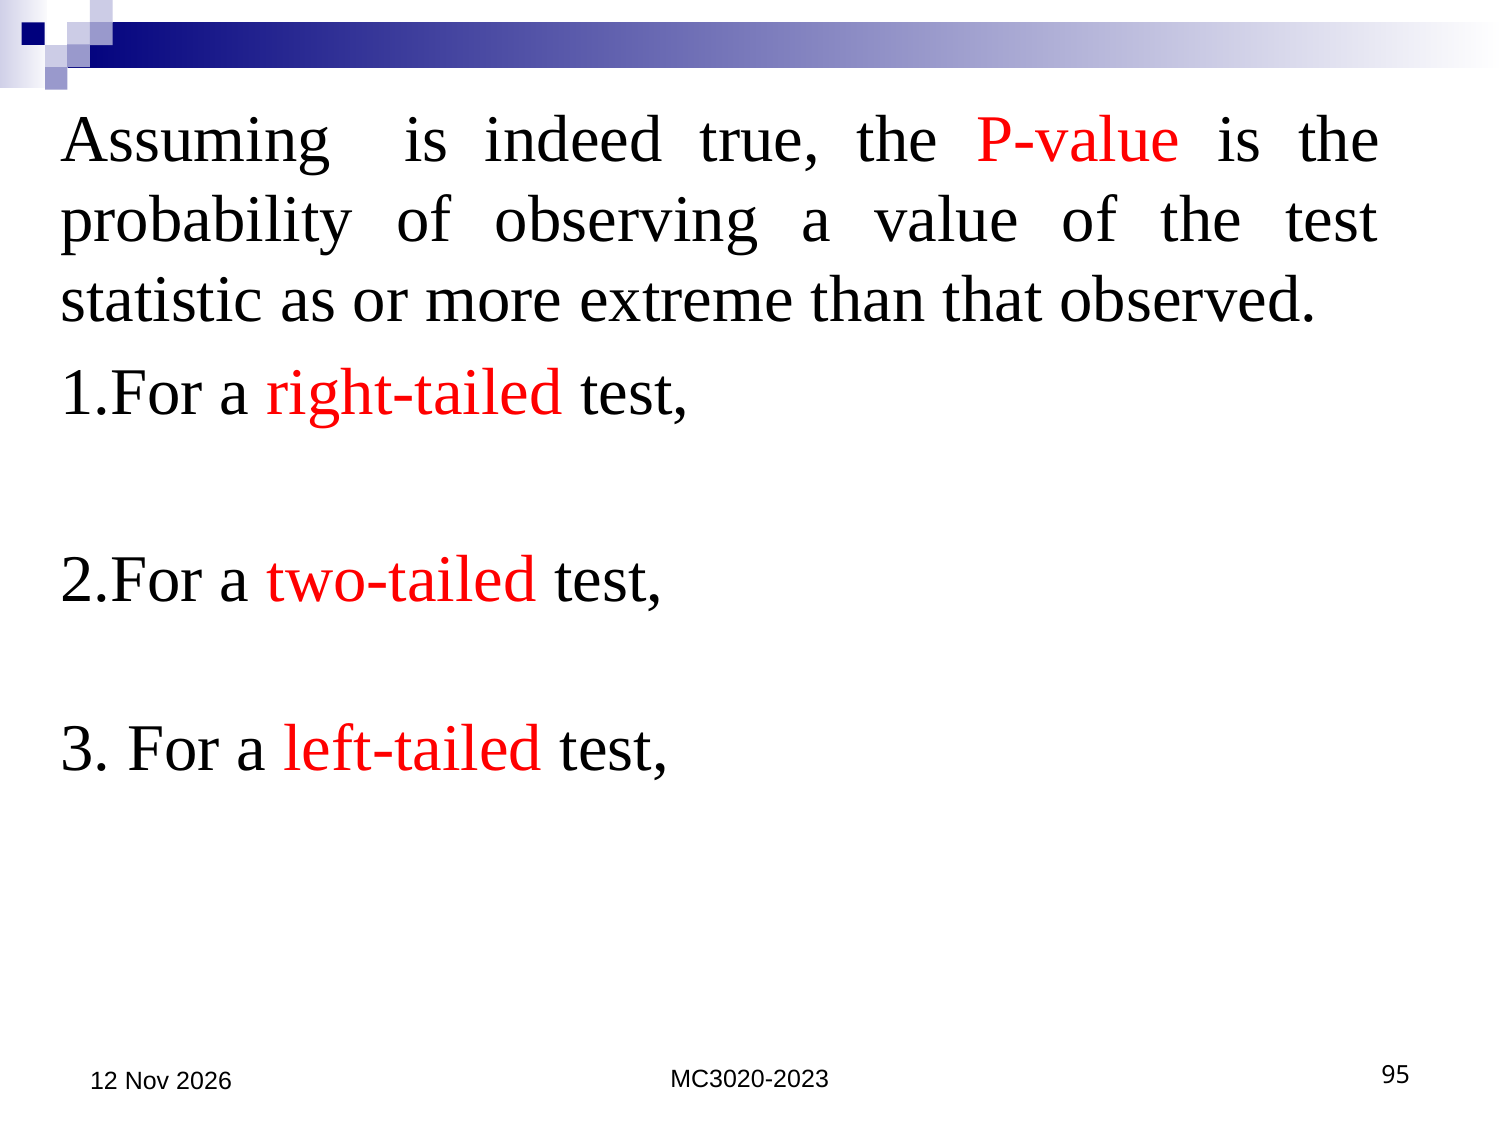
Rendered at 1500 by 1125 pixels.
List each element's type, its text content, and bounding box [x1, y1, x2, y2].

slide_number 95 [1074, 1025, 1425, 1100]
slide_number 16-Jun-23 [75, 1024, 425, 1103]
footer MC3020-2023 [512, 1025, 988, 1100]
